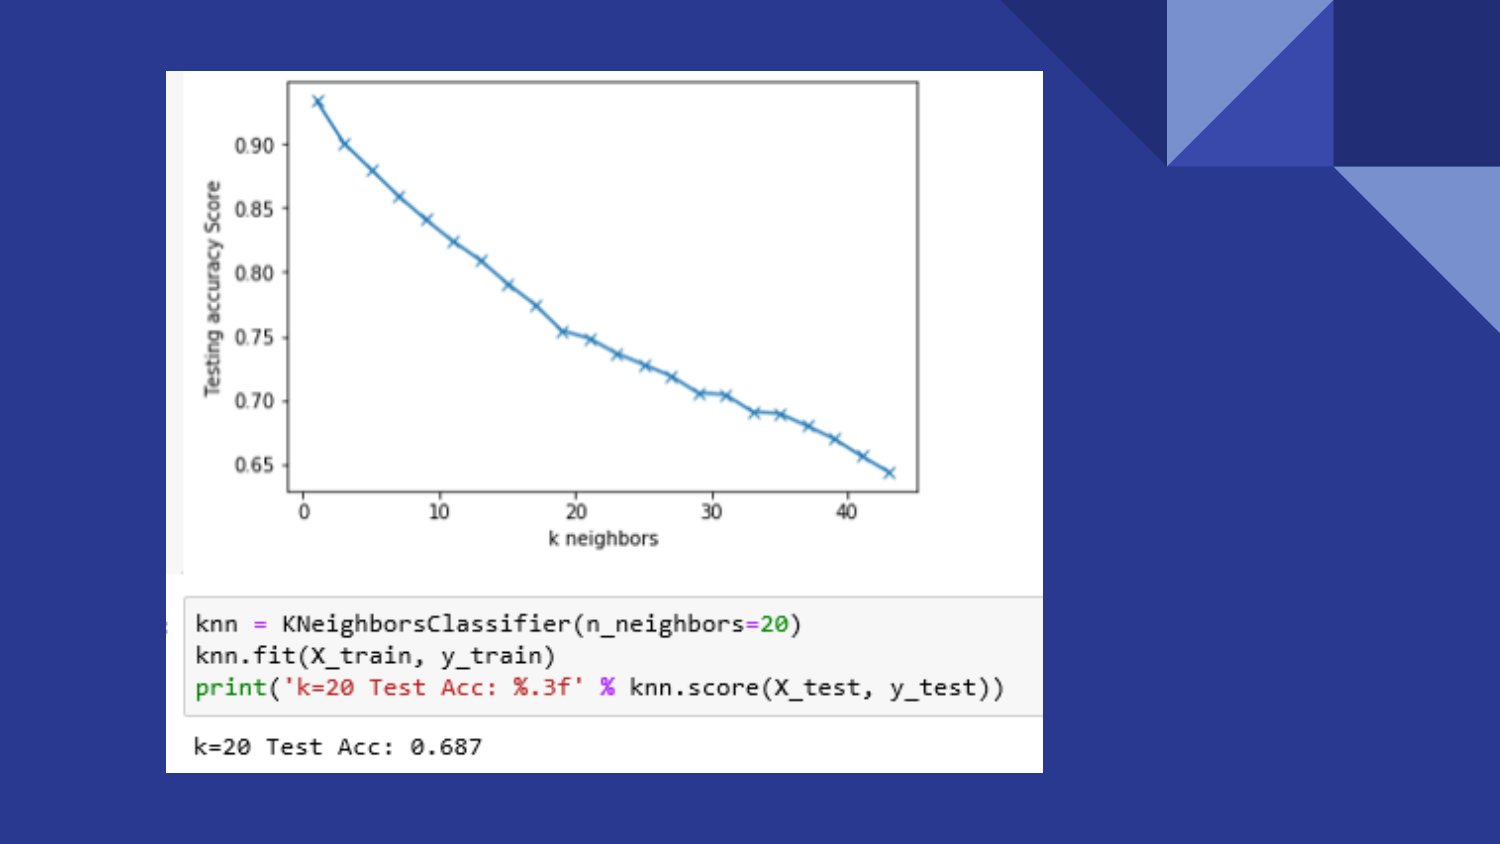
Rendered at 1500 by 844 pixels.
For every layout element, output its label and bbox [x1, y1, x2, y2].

picture [165, 71, 1043, 773]
